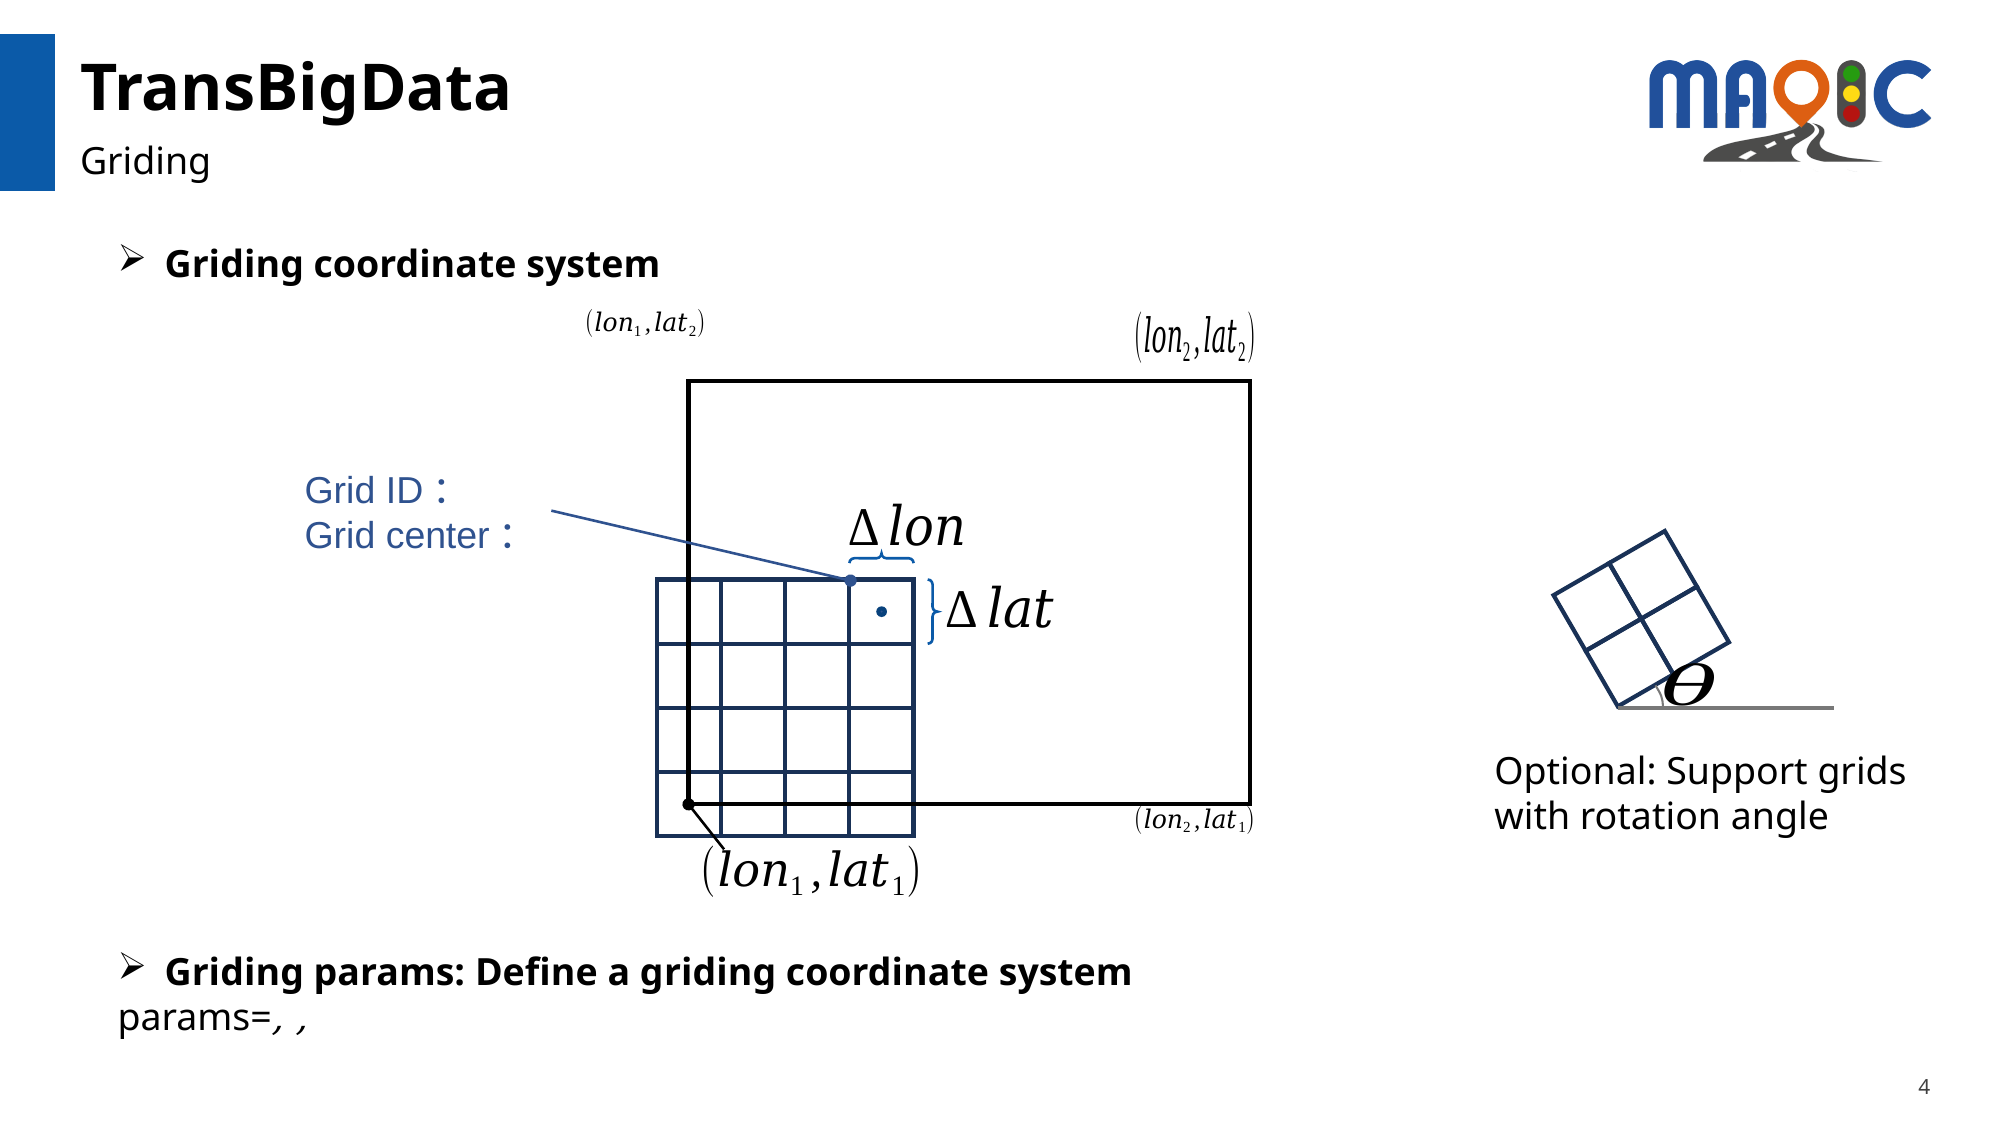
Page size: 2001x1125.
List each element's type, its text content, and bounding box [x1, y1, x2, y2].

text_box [1577, 554, 1706, 683]
text_box Optional: Support grids with rotation angle [1479, 739, 1979, 845]
list Griding [64, 134, 1413, 191]
picture [1645, 53, 1935, 172]
text_box [1654, 684, 1665, 707]
slide_number 4 [1874, 1066, 1946, 1111]
text_box Griding coordinate system [102, 232, 1310, 293]
title TransBigData [64, 34, 1413, 134]
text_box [176, 307, 1256, 903]
